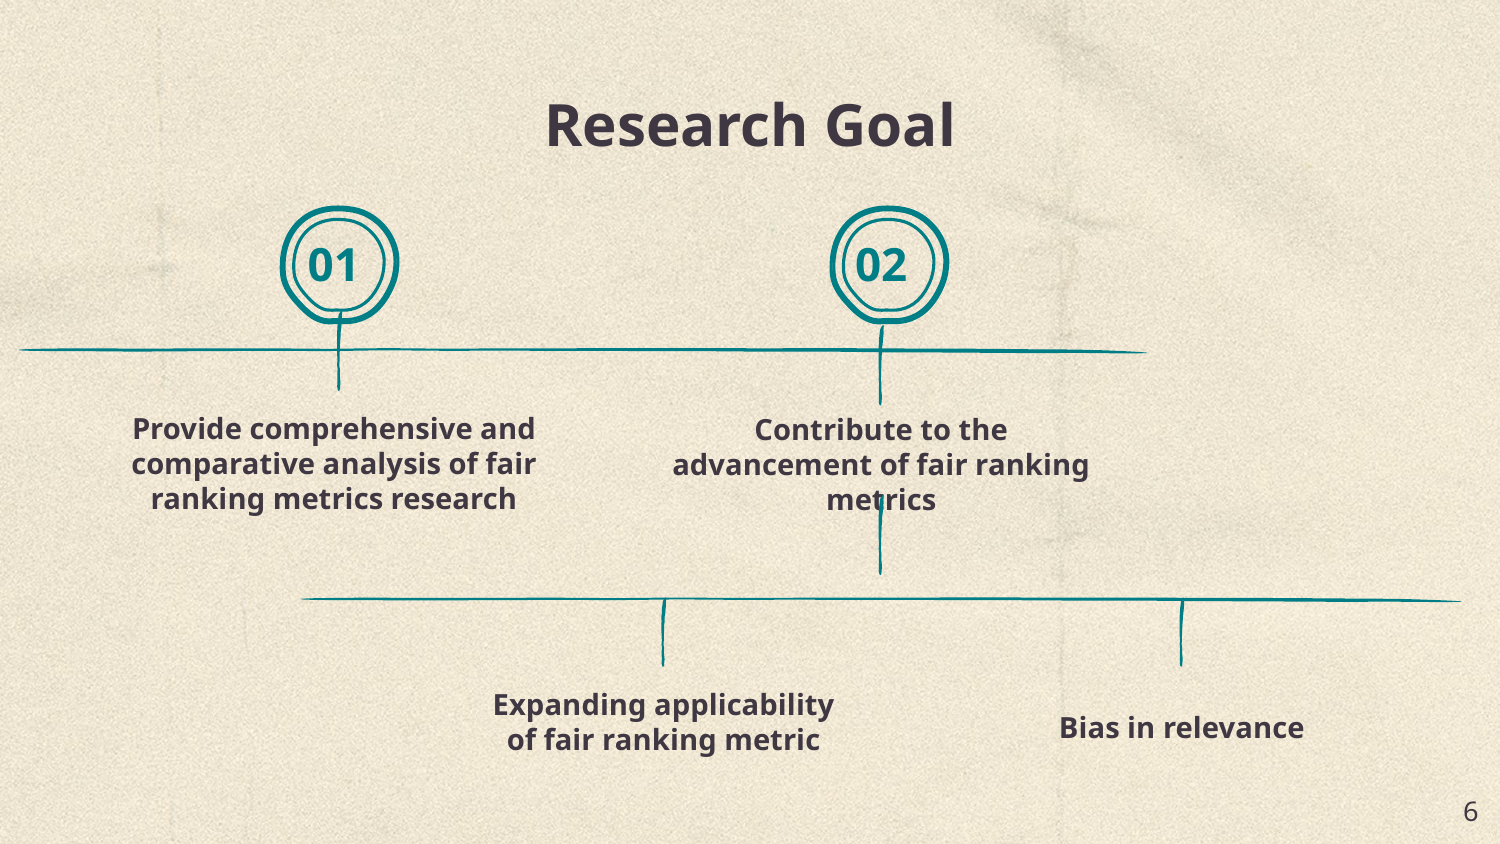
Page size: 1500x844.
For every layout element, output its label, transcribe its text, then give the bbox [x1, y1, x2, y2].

text_box [336, 330, 342, 392]
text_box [279, 206, 400, 324]
text_box [661, 597, 667, 667]
text_box [1185, 597, 1462, 603]
text_box [883, 348, 1148, 354]
slide_number ‹#› [1403, 779, 1494, 844]
text_box [878, 330, 884, 406]
text_box [340, 348, 878, 353]
picture [0, 0, 1500, 844]
text_box [300, 597, 664, 601]
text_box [829, 206, 950, 324]
title Research Goal [116, 72, 1383, 167]
text_box Bias in relevance [1009, 694, 1355, 795]
text_box [1179, 597, 1185, 667]
text_box [667, 597, 1183, 601]
text_box Contribute to the advancement of fair ranking metrics [639, 396, 1123, 505]
text_box Expanding applicability of fair ranking metric [466, 671, 861, 814]
text_box Provide comprehensive and comparative analysis of fair ranking metrics research [104, 395, 564, 504]
text_box [878, 494, 884, 576]
text_box [18, 348, 337, 352]
